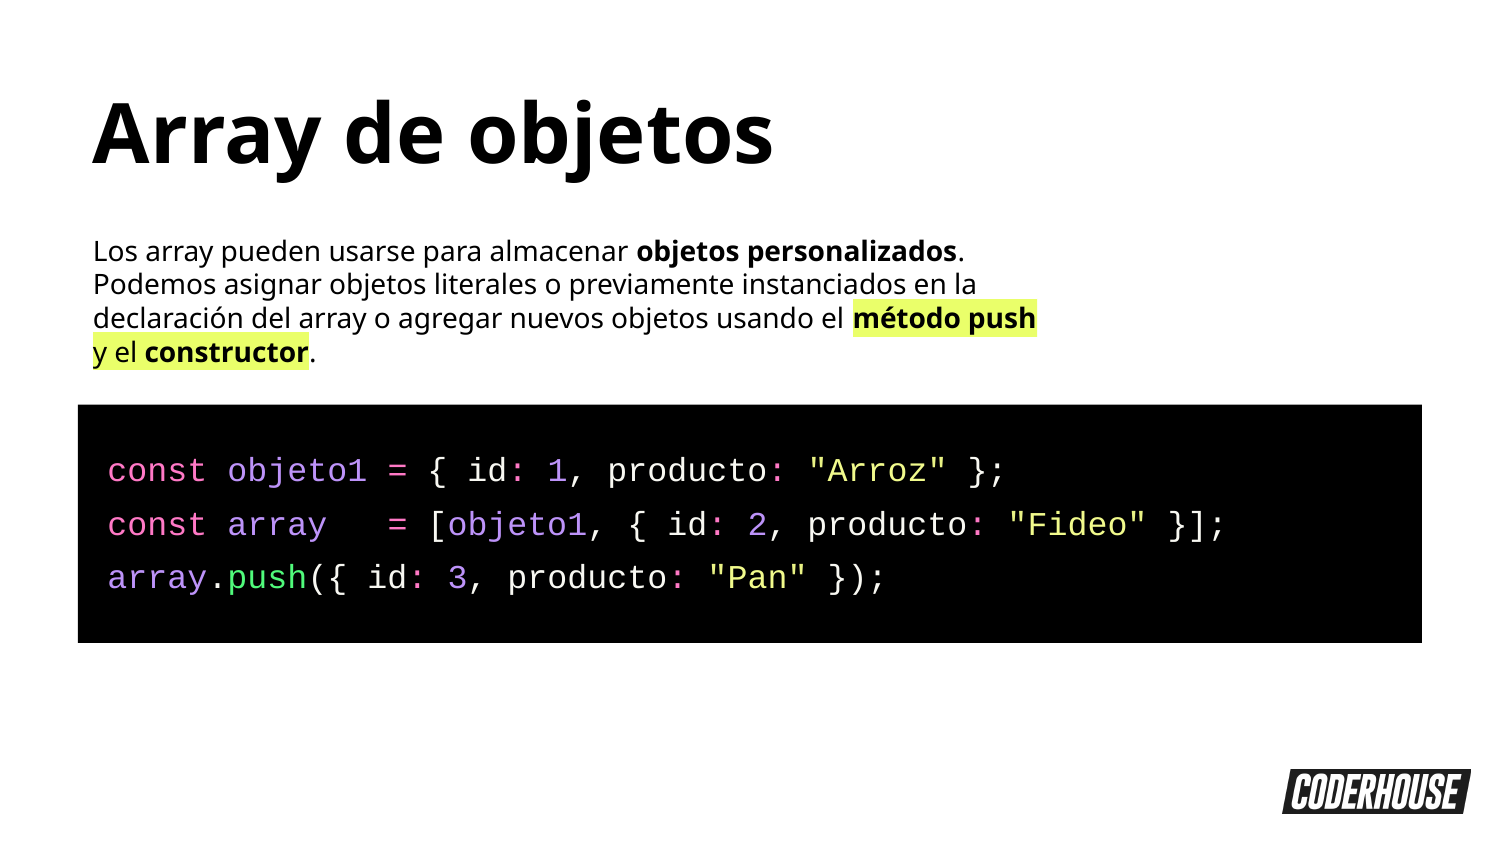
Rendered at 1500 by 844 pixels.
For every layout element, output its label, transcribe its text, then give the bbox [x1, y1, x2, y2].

picture [1281, 769, 1471, 814]
text_box const objeto1 = { id: 1, producto: "Arroz" }; const array = [objeto1, { id: 2, producto: "Fideo" }]; array.push({ id: 3, producto: "Pan" }); [77, 404, 1422, 643]
text_box Los array pueden usarse para almacenar objetos personalizados. Podemos asignar objetos literales o previamente instanciados en la declaración del array o agregar nuevos objetos usando el método push y el constructor. [77, 217, 1422, 383]
text_box Array de objetos [77, 76, 1422, 197]
